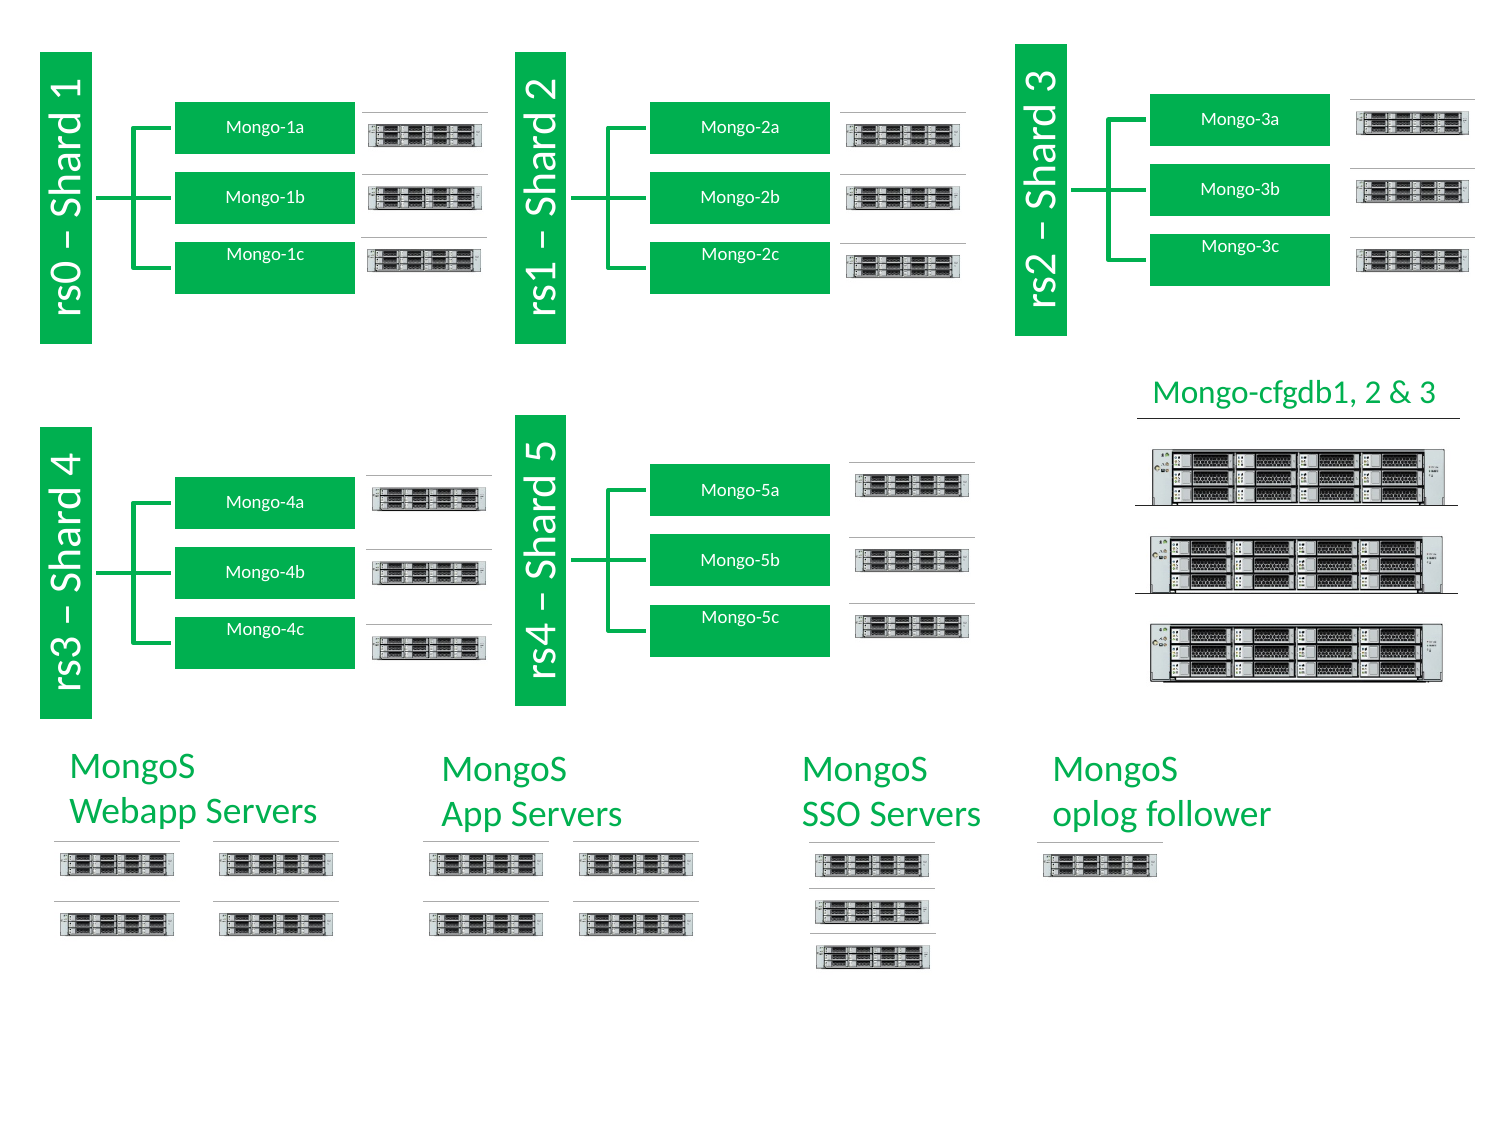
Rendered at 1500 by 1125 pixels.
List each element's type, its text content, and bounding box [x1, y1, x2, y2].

picture [809, 888, 937, 978]
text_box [1012, 41, 1376, 339]
text_box MongoS SSO Servers [787, 736, 1083, 842]
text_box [512, 49, 876, 347]
picture [213, 900, 339, 945]
text_box MongoS Webapp Servers [54, 733, 350, 839]
picture [1349, 167, 1476, 212]
picture [423, 841, 549, 885]
picture [54, 841, 180, 885]
picture [840, 174, 966, 219]
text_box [37, 49, 401, 347]
picture [213, 841, 339, 885]
text_box Mongo-cfgdb1, 2 & 3 [1137, 363, 1460, 418]
picture [849, 603, 975, 647]
picture [840, 112, 966, 156]
picture [1135, 418, 1460, 705]
picture [361, 237, 487, 282]
picture [840, 243, 966, 288]
picture [362, 112, 488, 156]
text_box MongoS oplog follower [1083, 736, 1333, 842]
picture [573, 900, 699, 945]
picture [849, 462, 976, 507]
text_box MongoS App Servers [426, 736, 722, 842]
picture [809, 842, 935, 886]
picture [849, 537, 976, 582]
picture [1349, 237, 1476, 282]
picture [366, 475, 493, 520]
picture [1349, 99, 1476, 144]
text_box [512, 412, 876, 709]
picture [366, 624, 493, 669]
picture [423, 900, 549, 945]
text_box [37, 424, 401, 722]
picture [54, 900, 180, 945]
picture [366, 549, 493, 594]
picture [362, 174, 488, 219]
picture [573, 841, 699, 885]
picture [1037, 842, 1163, 886]
